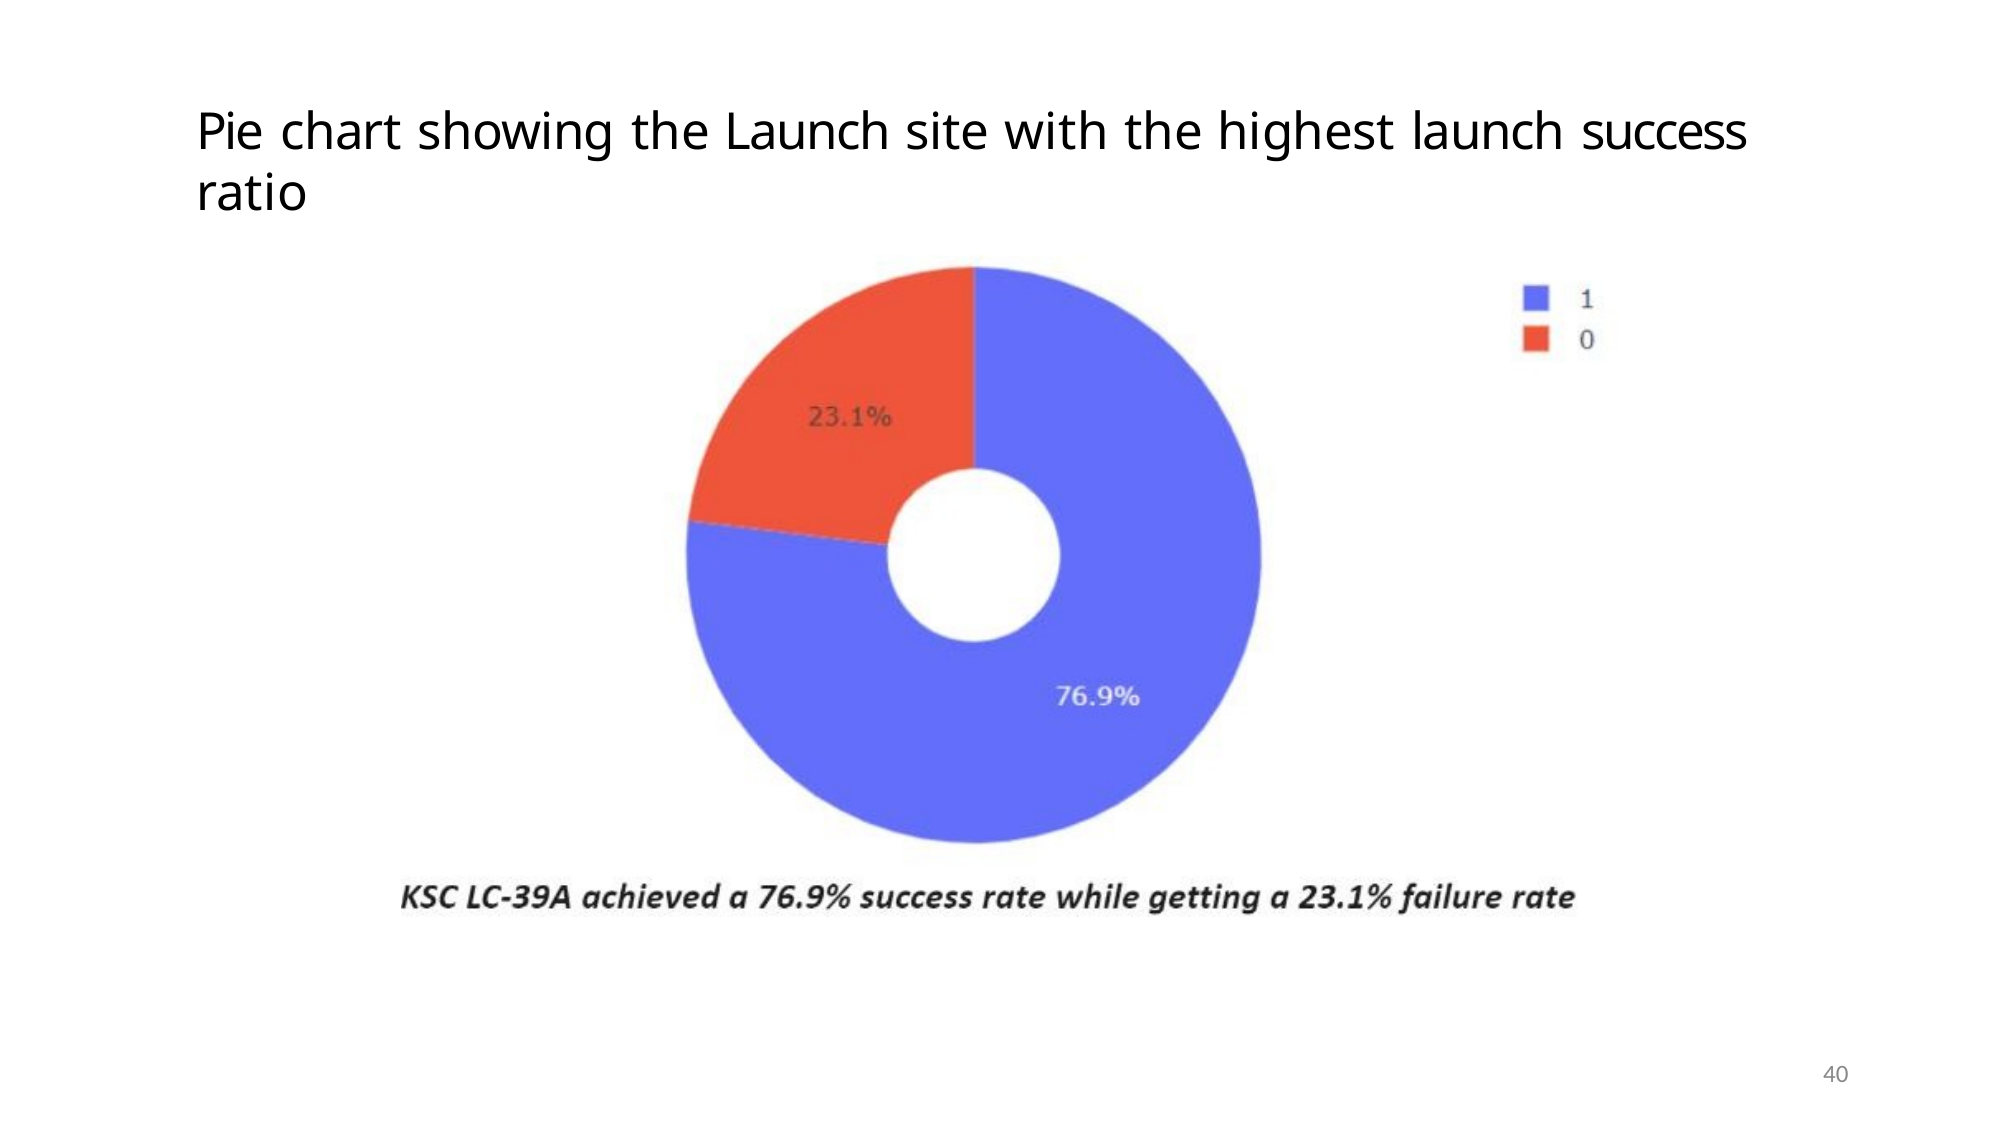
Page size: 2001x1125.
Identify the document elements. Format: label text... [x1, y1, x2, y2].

text_box 40 [1816, 1061, 1855, 1088]
title Pie chart showing the Launch site with the highest launch success ratio [194, 95, 1780, 287]
picture [400, 255, 1619, 917]
